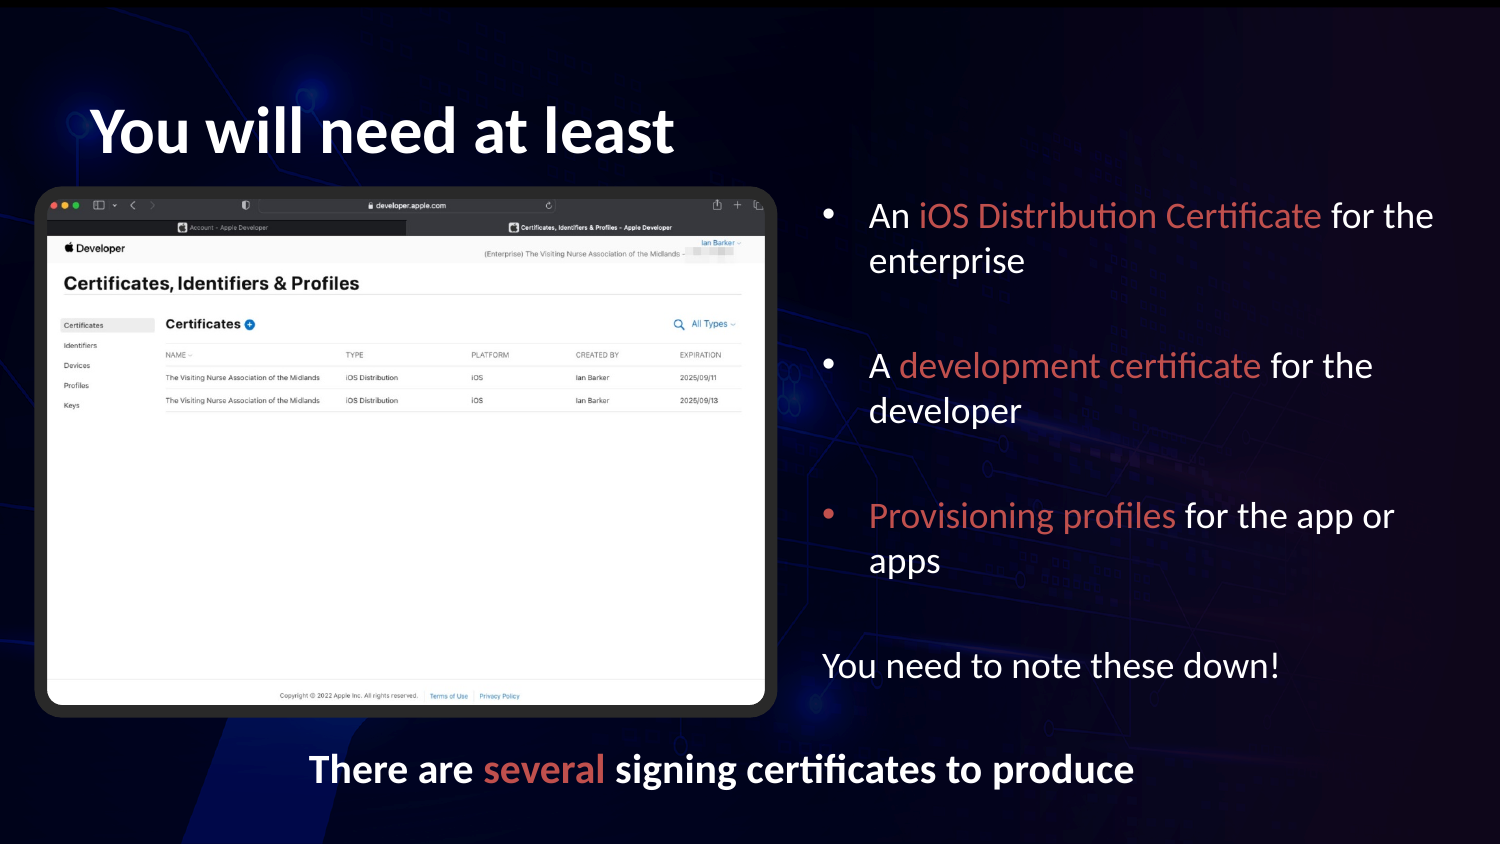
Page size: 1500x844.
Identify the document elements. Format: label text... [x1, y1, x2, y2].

list An iOS Distribution Certificate for the enterprise A development certificate for the developer Provisioning profiles for the app or apps You need to note these down! [807, 183, 1484, 721]
text_box You will need at least [74, 33, 1425, 175]
title There are several signing certificates to produce [294, 730, 1194, 800]
picture [0, 8, 1500, 844]
